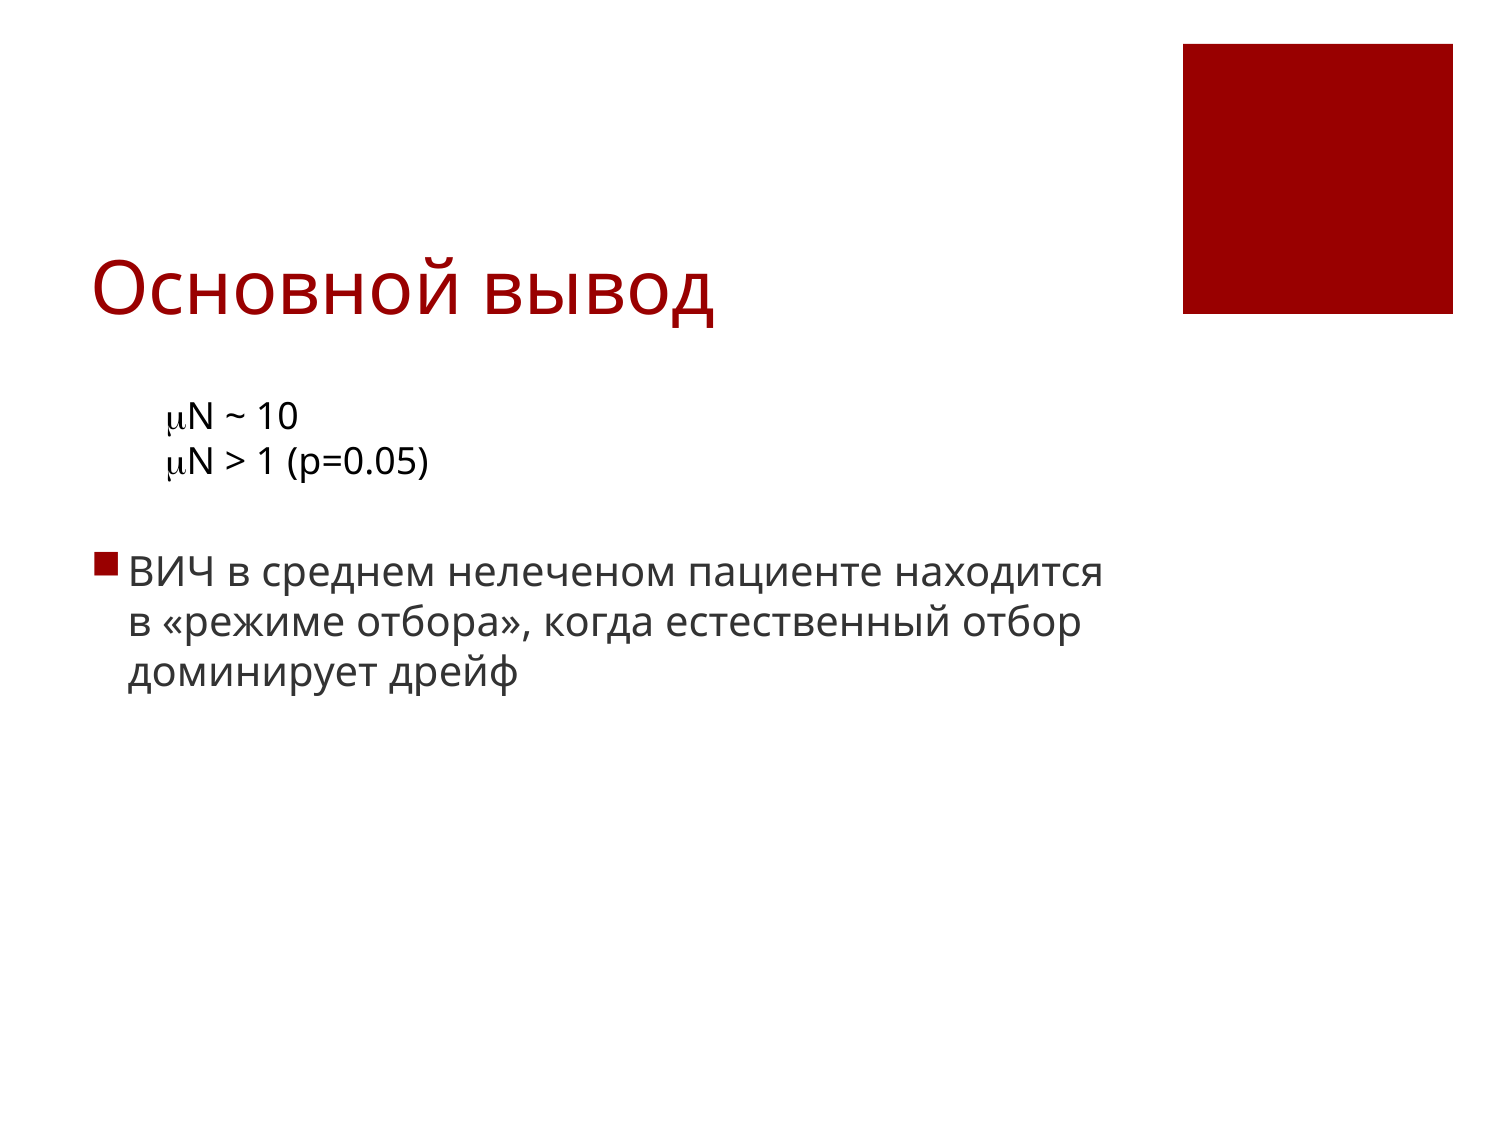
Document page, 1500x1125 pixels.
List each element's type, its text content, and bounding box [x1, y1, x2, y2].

list ВИЧ в среднем нелеченом пациенте находится в «режиме отбора», когда естественный отбор доминирует дрейф [75, 362, 1143, 1005]
title Основной вывод [75, 149, 1270, 338]
text_box mN ~ 10 mN > 1 (p=0.05) [150, 385, 444, 490]
